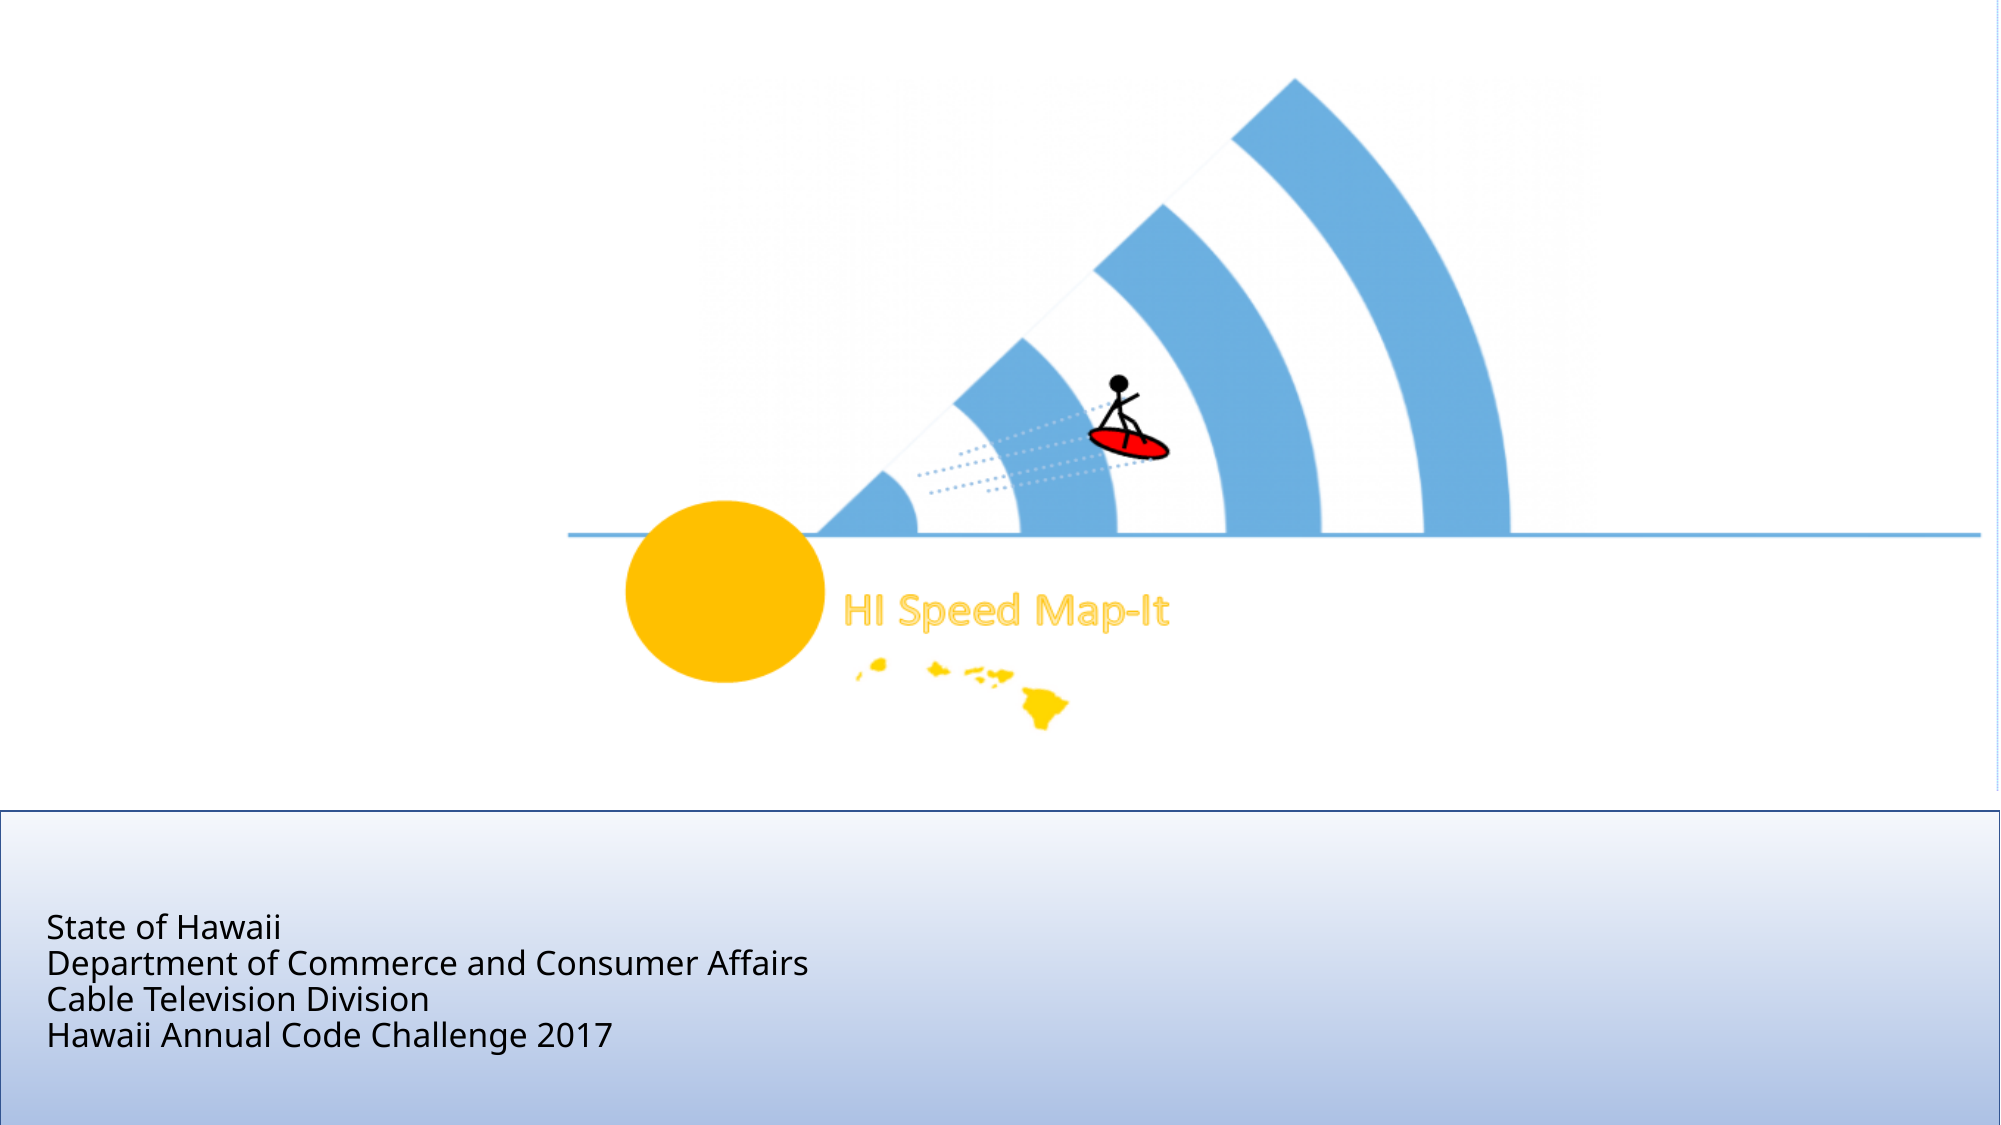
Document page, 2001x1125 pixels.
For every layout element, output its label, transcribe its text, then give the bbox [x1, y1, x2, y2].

text_box [0, 810, 2000, 1125]
title State of Hawaii Department of Commerce and Consumer Affairs Cable Television Division Hawaii Annual Code Challenge 2017 [31, 902, 1757, 1120]
picture [548, 0, 2000, 791]
